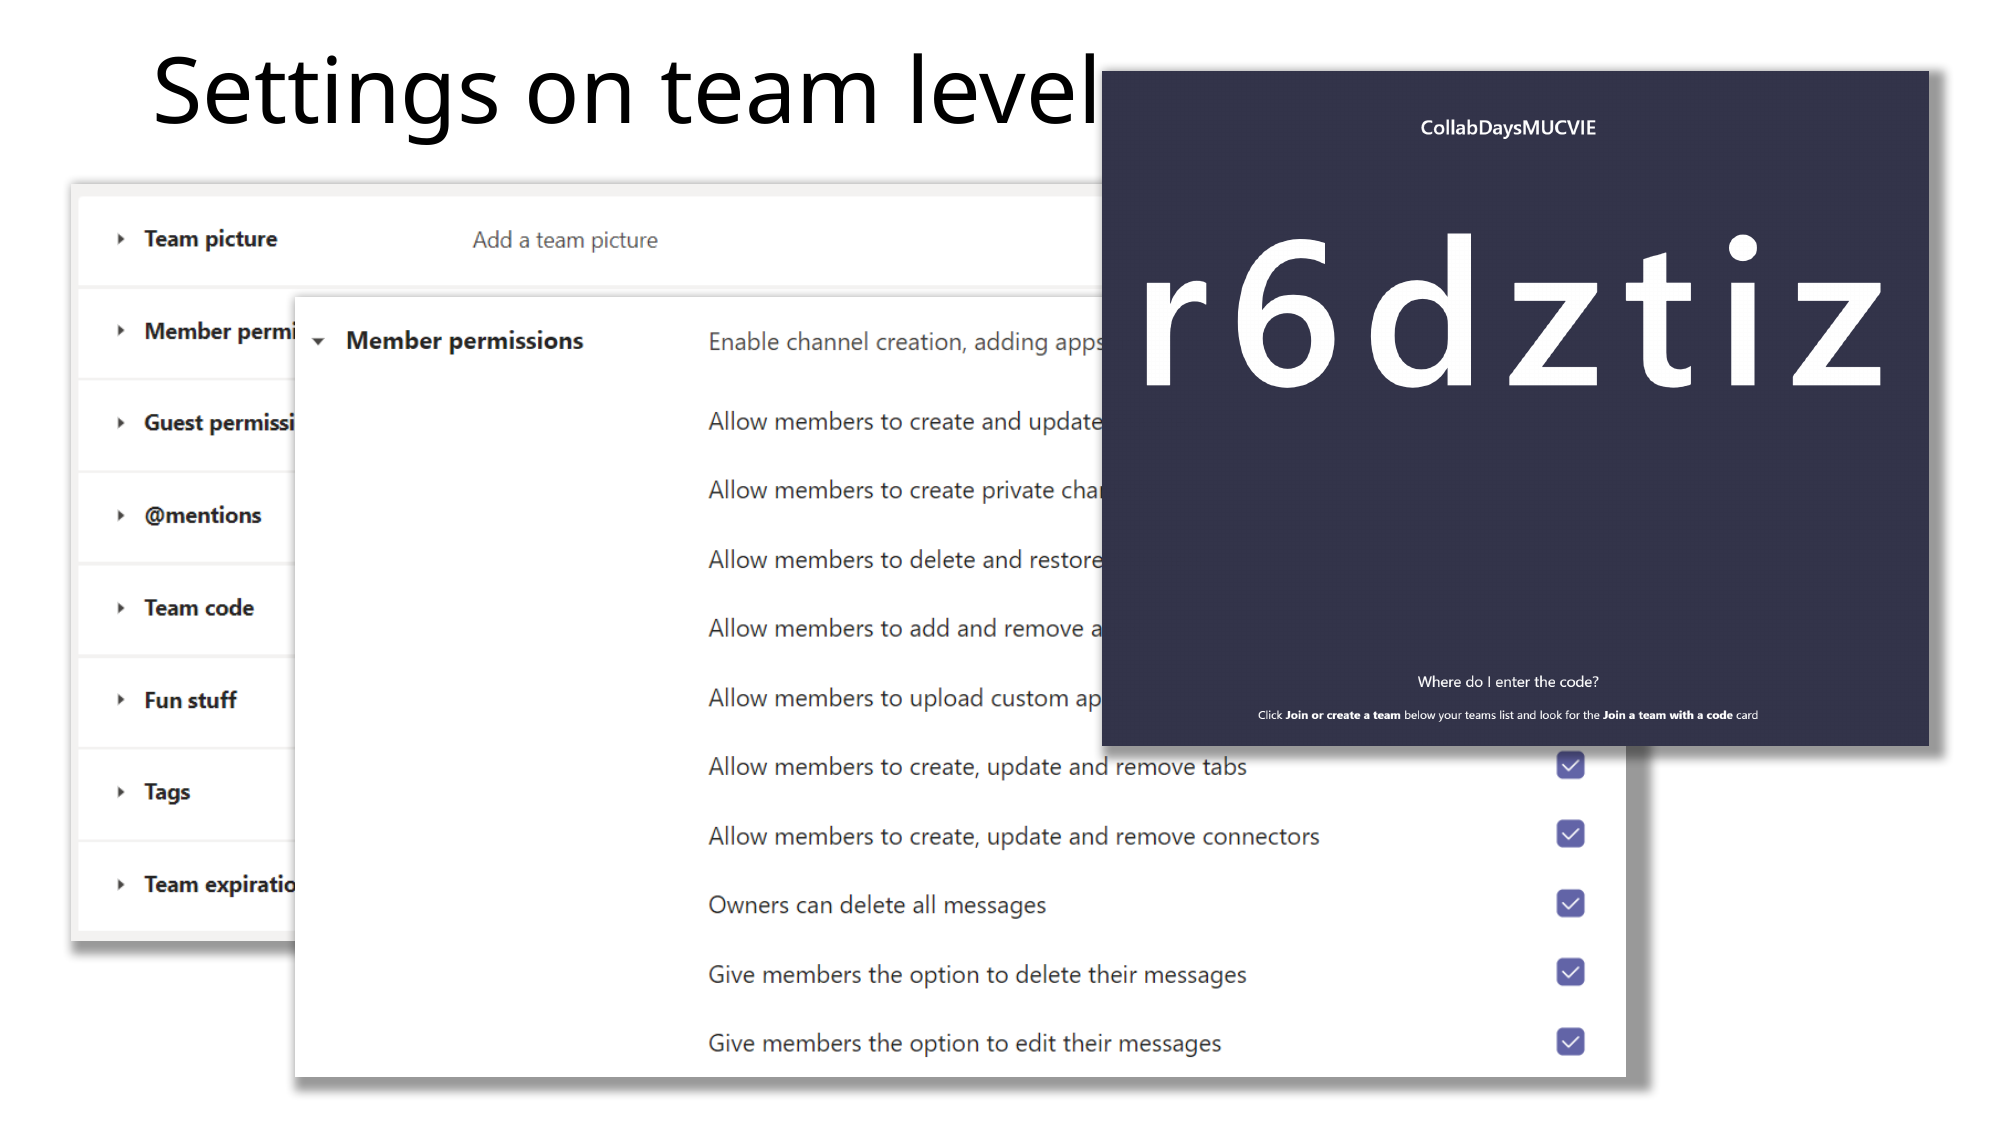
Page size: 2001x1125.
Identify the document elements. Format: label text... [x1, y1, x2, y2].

title Settings on team level [137, 36, 1863, 152]
picture [71, 71, 1929, 1078]
